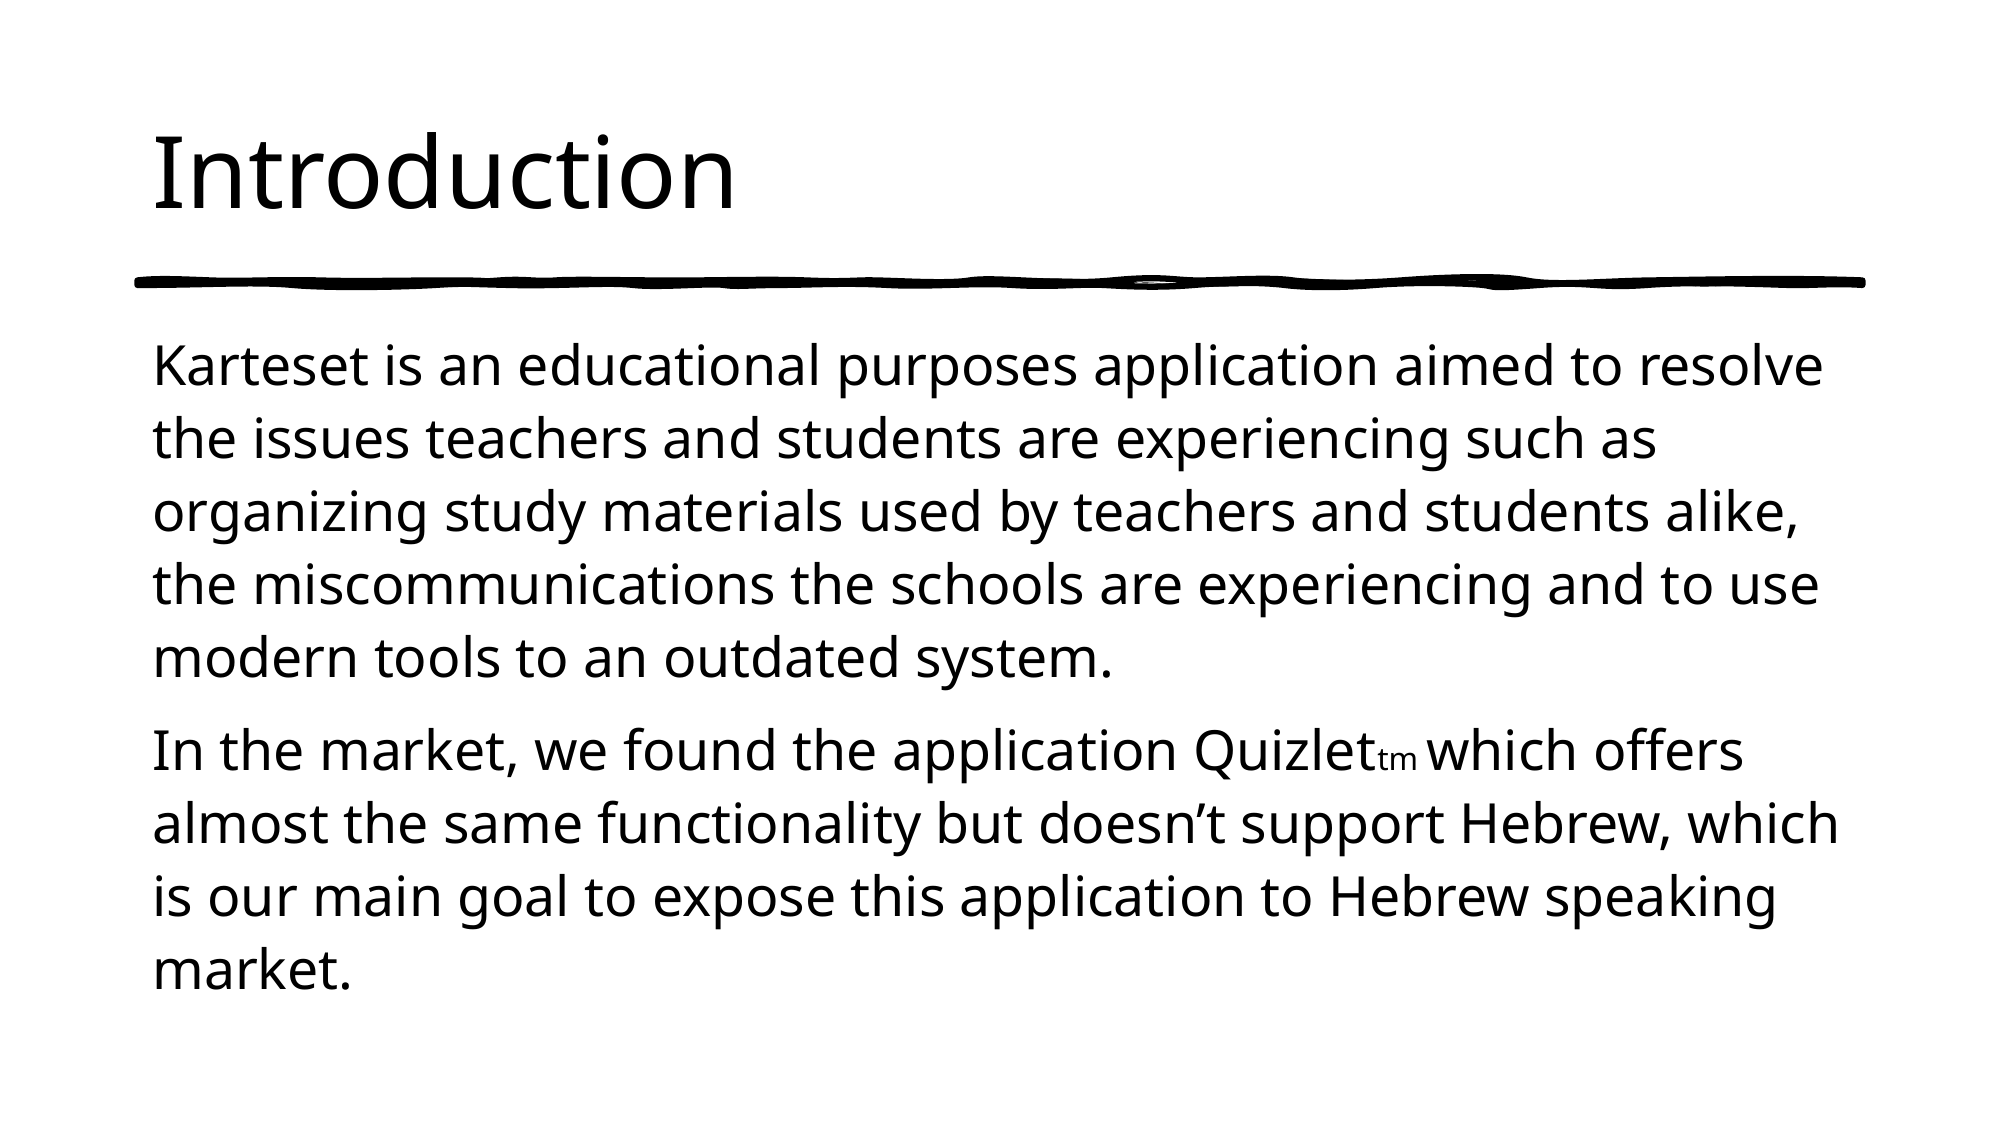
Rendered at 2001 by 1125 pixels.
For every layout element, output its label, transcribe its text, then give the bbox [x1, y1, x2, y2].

title Introduction [137, 59, 1863, 278]
list Karteset is an educational purposes application aimed to resolve the issues teachers and students are experiencing such as organizing study materials used by teachers and students alike, the miscommunications the schools are experiencing and to use modern tools to an outdated system. In the market, we found the application Quizlettm which offers almost the same functionality but doesn’t support Hebrew, which is our main goal to expose this application to Hebrew speaking market. [137, 316, 1863, 1014]
